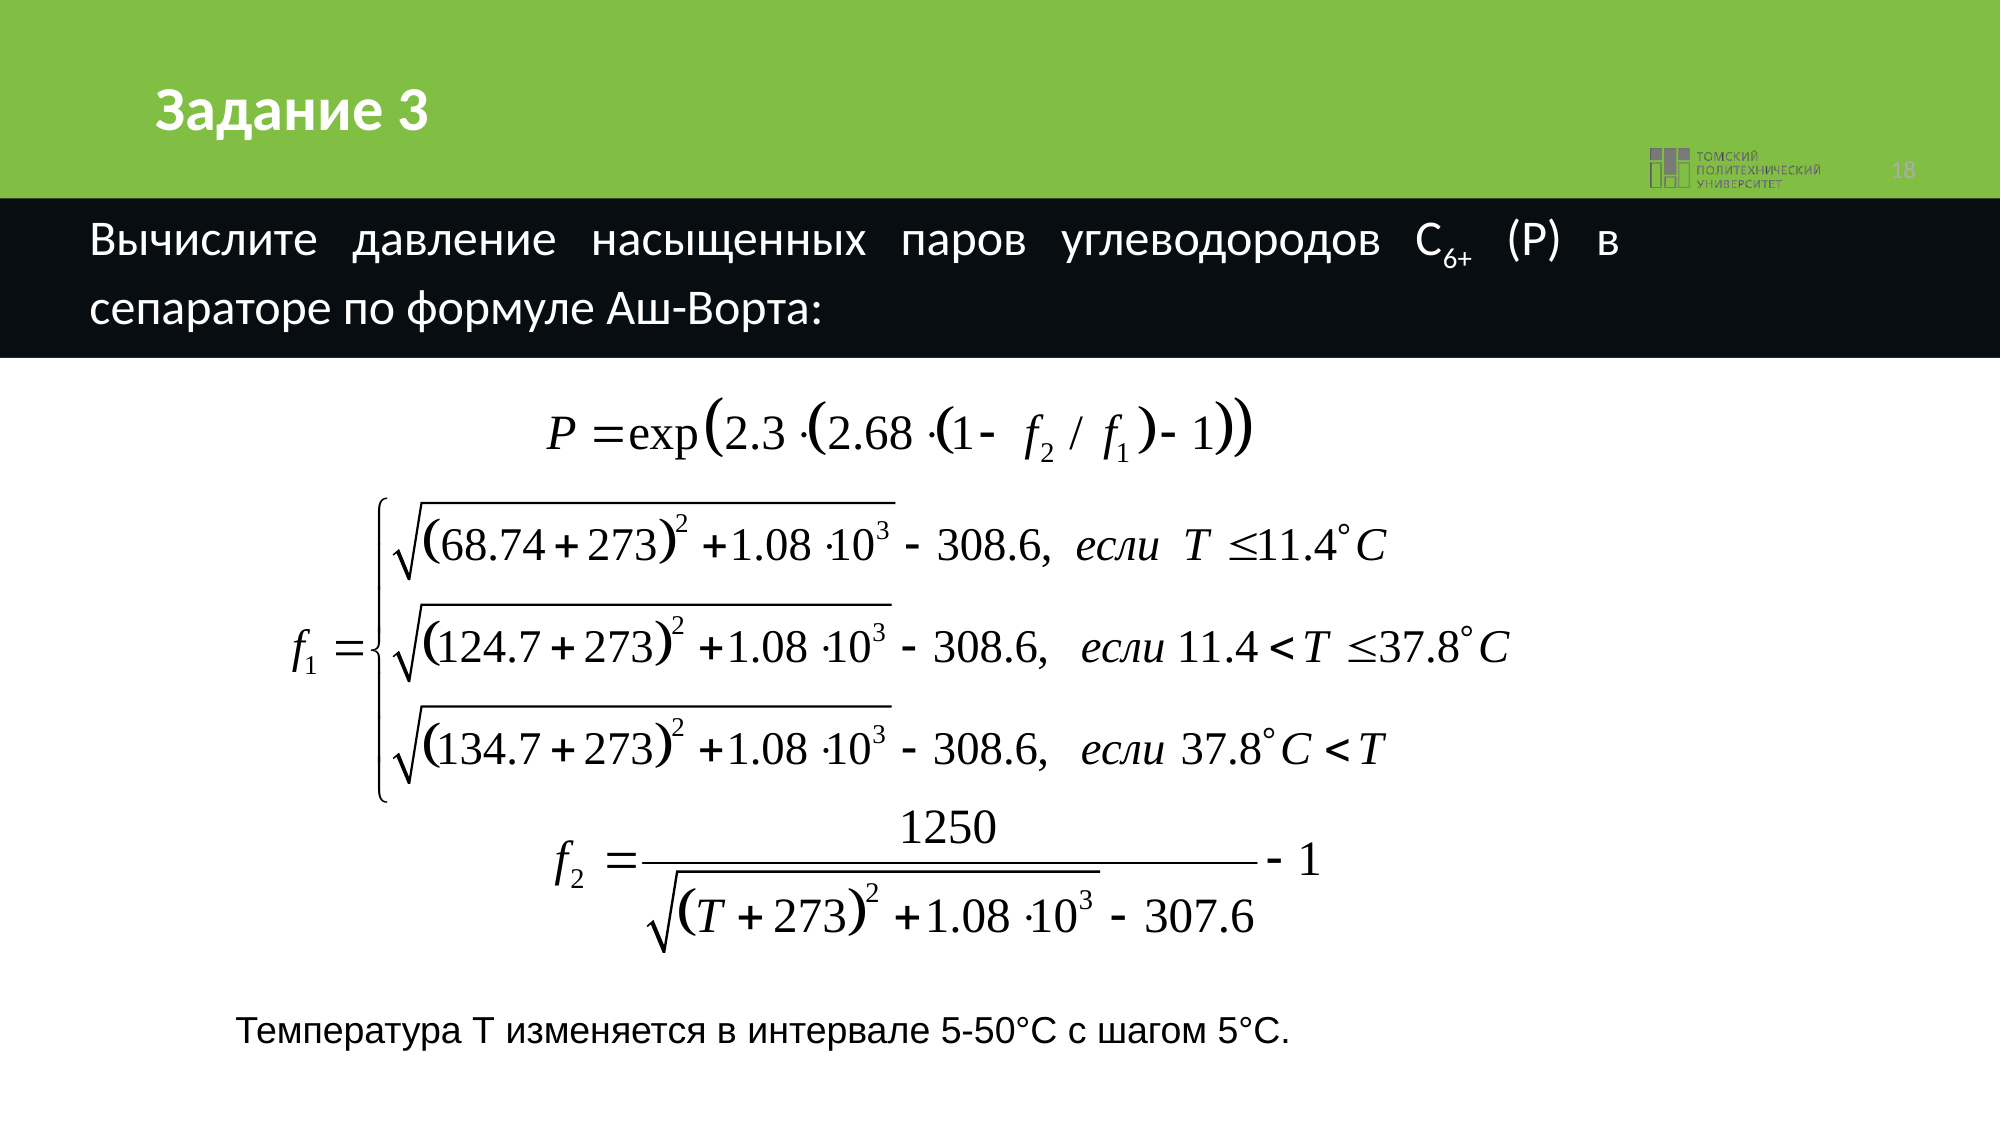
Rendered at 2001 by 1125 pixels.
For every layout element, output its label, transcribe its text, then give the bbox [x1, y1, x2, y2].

text_box 18 [1862, 138, 1932, 199]
text_box [0, 0, 2000, 199]
text_box Температура Т изменяется в интервале 5-50°С с шагом 5°С. [220, 995, 1574, 1059]
text_box Вычислите давление насыщенных паров углеводородов С6+ (Р) в сепараторе по формуле Аш-Ворта: [74, 198, 1636, 342]
title Задание 3 [140, 45, 1361, 176]
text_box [275, 487, 1519, 815]
text_box [0, 357, 2000, 1125]
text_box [535, 791, 1328, 965]
picture [1650, 148, 1820, 188]
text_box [536, 385, 1259, 487]
